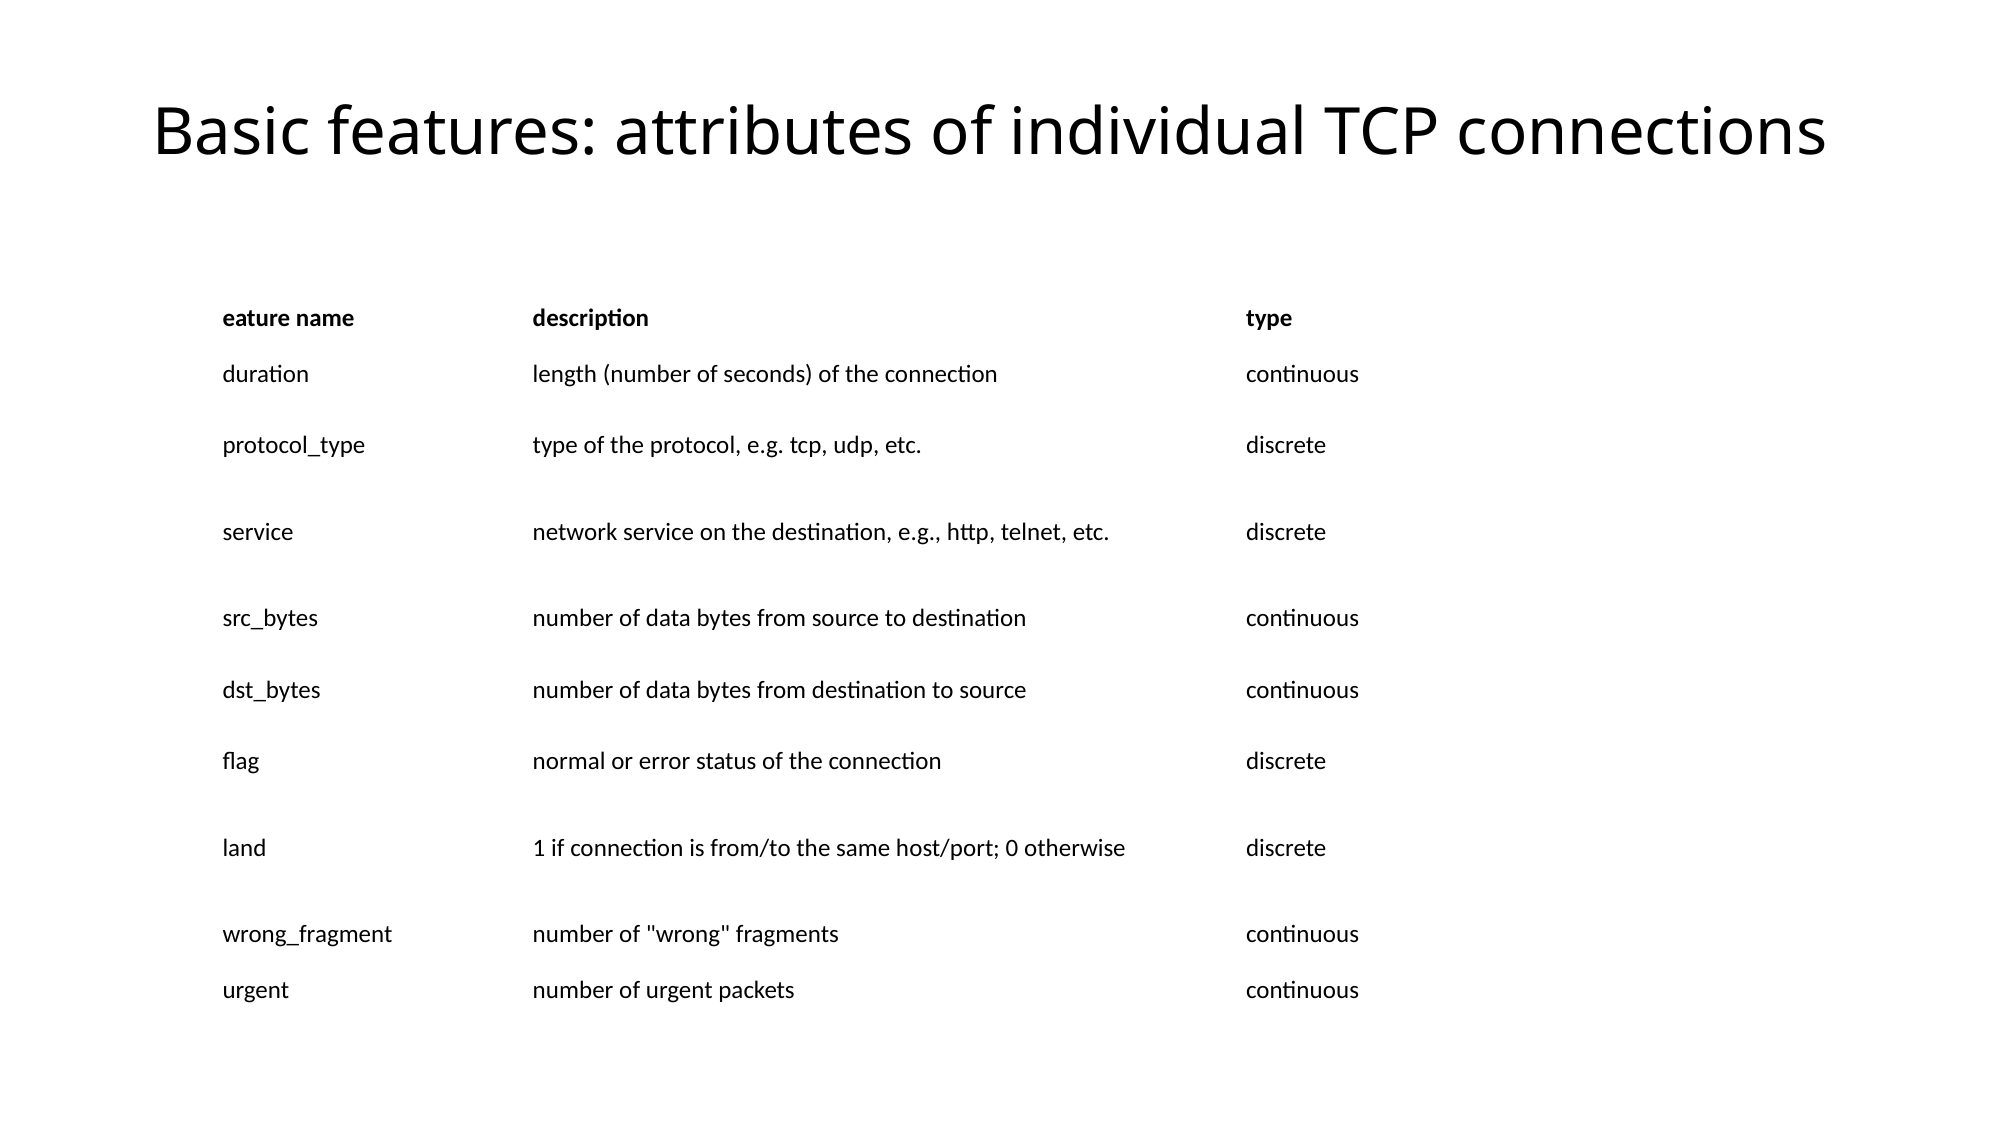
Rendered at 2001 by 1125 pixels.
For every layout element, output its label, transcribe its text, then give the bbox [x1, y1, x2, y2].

table_cell continuous [1236, 340, 1748, 412]
table_cell number of urgent packets [522, 972, 1236, 1013]
title Basic features: attributes of individual TCP connections [137, 59, 1863, 278]
table_cell dst_bytes [212, 656, 522, 728]
table_header eature name [212, 299, 522, 340]
table_cell src_bytes [212, 585, 522, 656]
table_cell continuous [1236, 901, 1748, 972]
table_cell number of data bytes from source to destination [522, 585, 1236, 656]
table_header description [522, 299, 1236, 340]
table_cell network service on the destination, e.g., http, telnet, etc. [522, 483, 1236, 585]
table_header type [1236, 299, 1748, 340]
table_cell length (number of seconds) of the connection [522, 340, 1236, 412]
table_cell flag [212, 728, 522, 799]
table_cell continuous [1236, 972, 1748, 1013]
table_cell 1 if connection is from/to the same host/port; 0 otherwise [522, 799, 1236, 901]
table_cell type of the protocol, e.g. tcp, udp, etc. [522, 412, 1236, 483]
table_cell number of "wrong" fragments [522, 901, 1236, 972]
table_cell urgent [212, 972, 522, 1013]
table_cell wrong_fragment [212, 901, 522, 972]
table_cell normal or error status of the connection [522, 728, 1236, 799]
table_cell discrete [1236, 412, 1748, 483]
table_cell number of data bytes from destination to source [522, 656, 1236, 728]
table_cell continuous [1236, 656, 1748, 728]
table_cell discrete [1236, 728, 1748, 799]
table_cell discrete [1236, 483, 1748, 585]
table_cell duration [212, 340, 522, 412]
table_cell land [212, 799, 522, 901]
table_cell protocol_type [212, 412, 522, 483]
table_cell continuous [1236, 585, 1748, 656]
table_cell service [212, 483, 522, 585]
table_cell discrete [1236, 799, 1748, 901]
